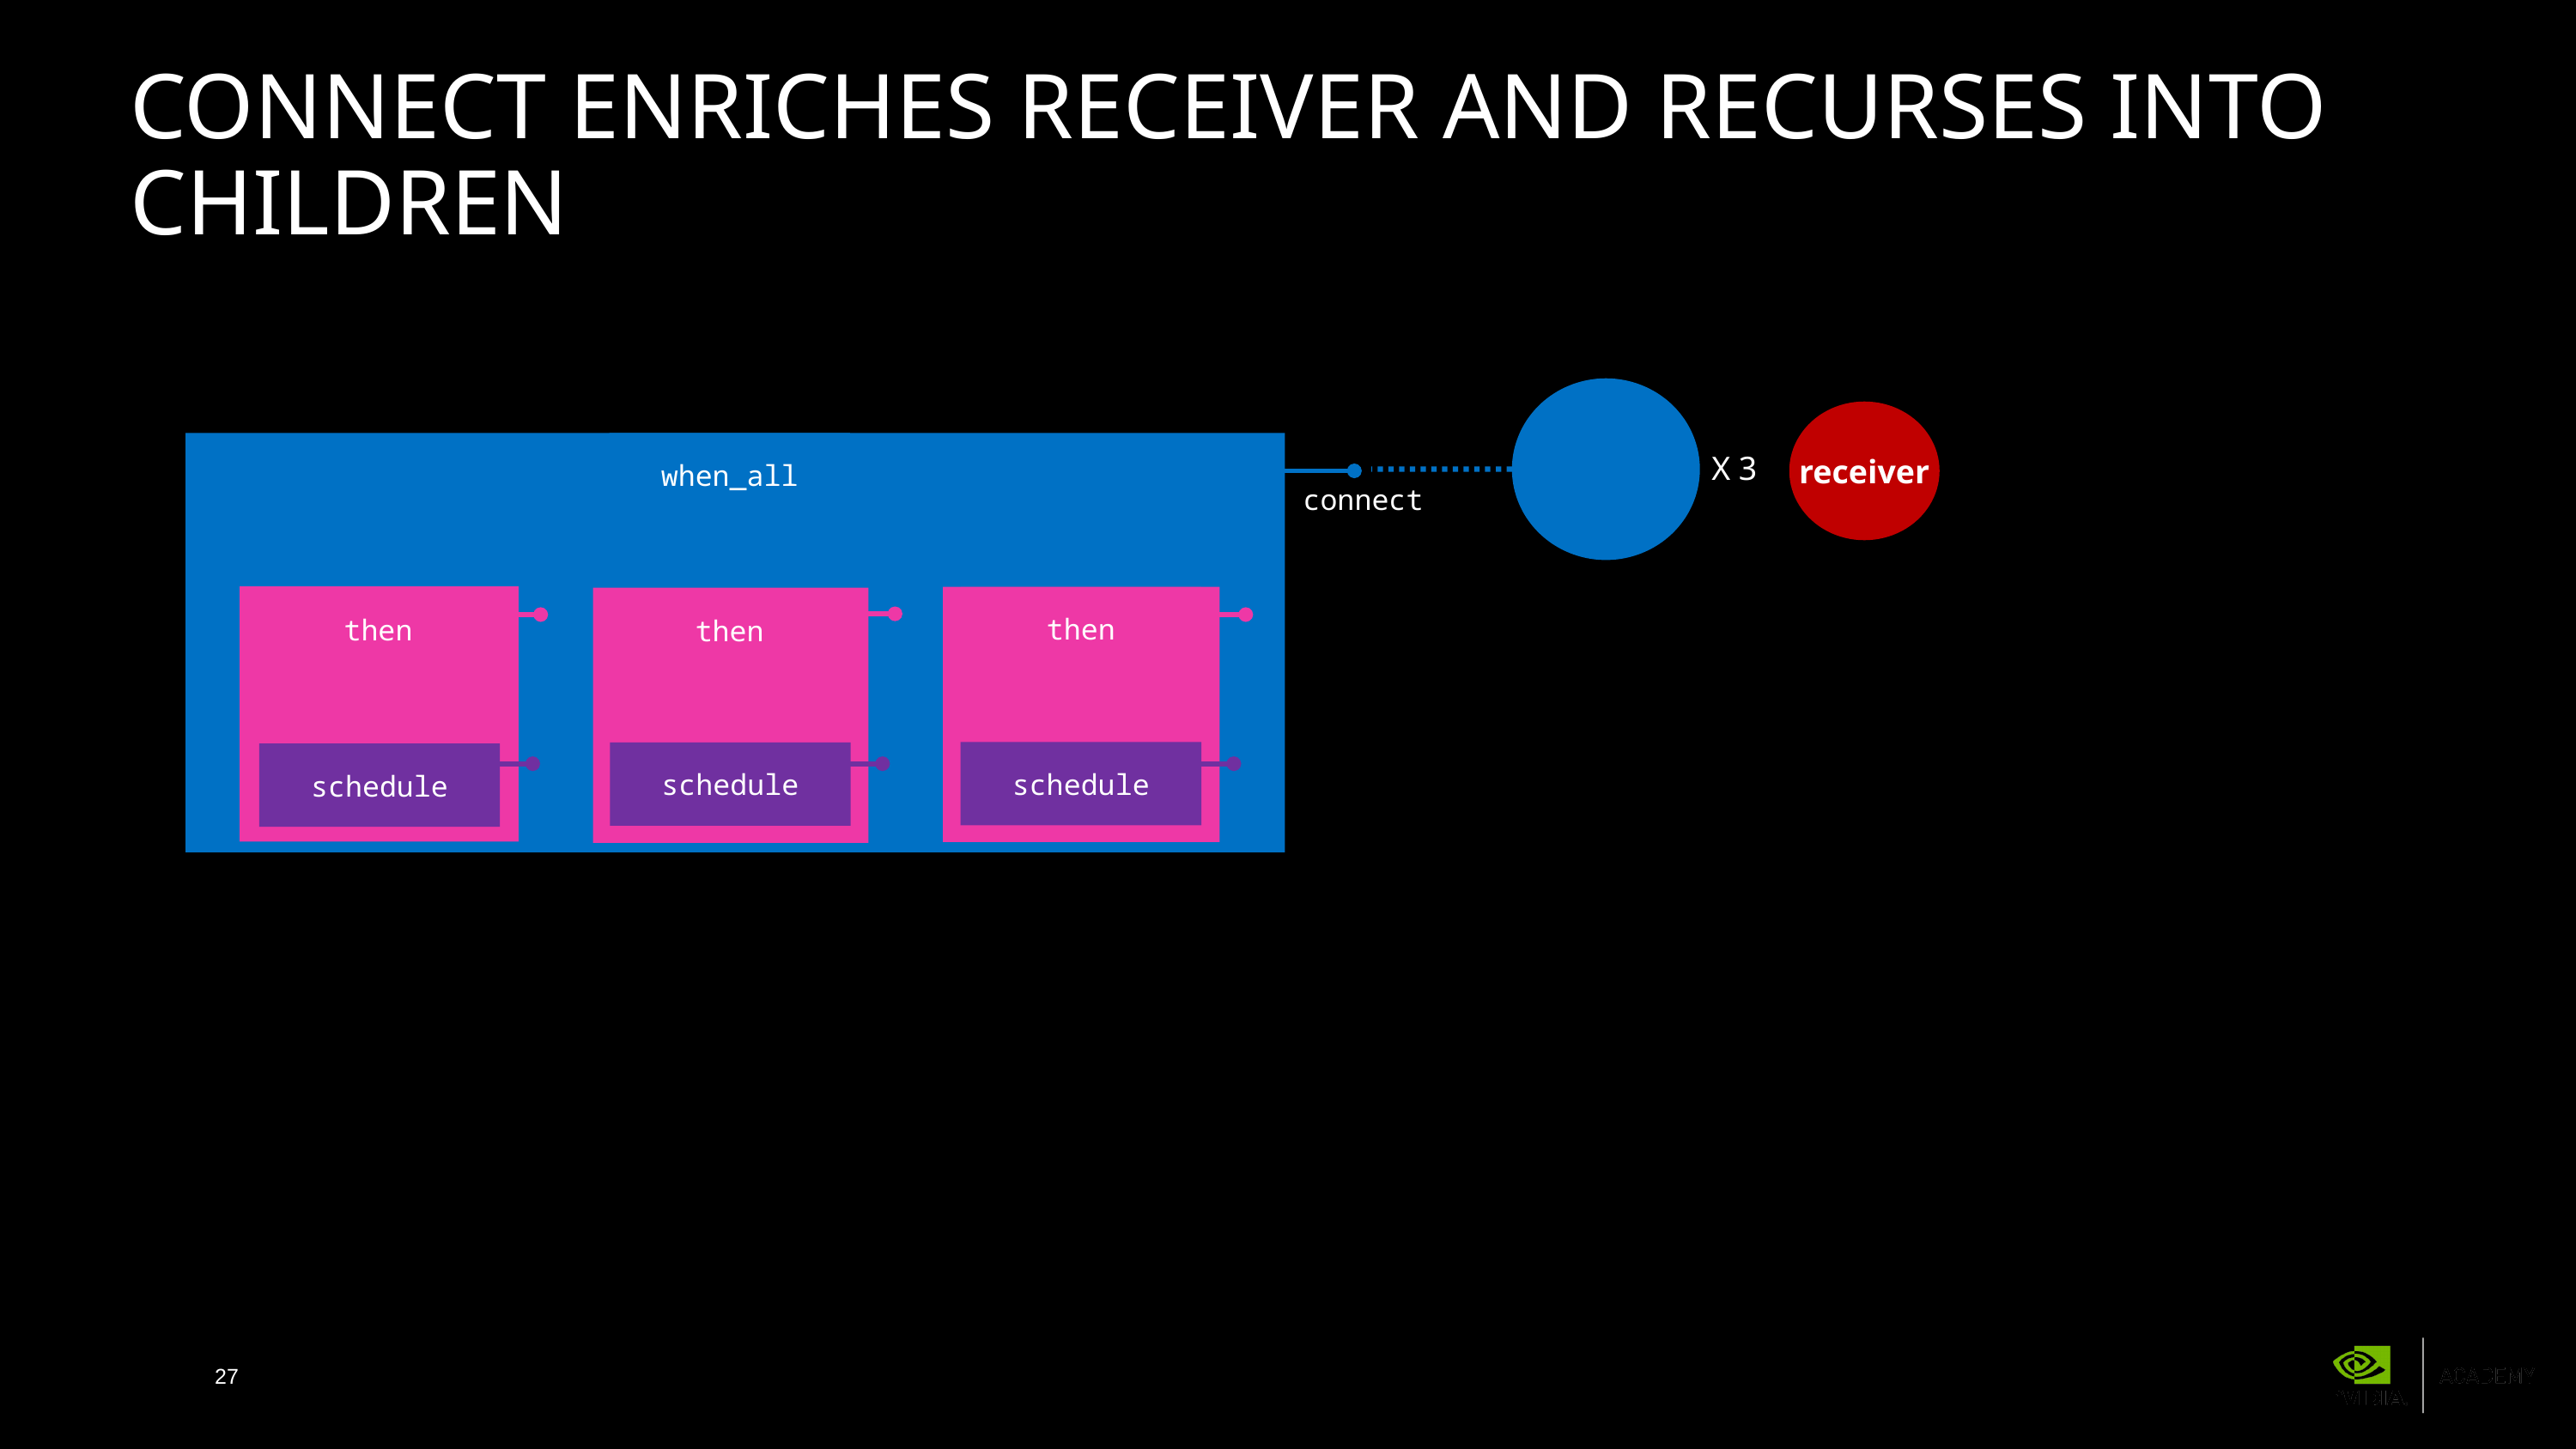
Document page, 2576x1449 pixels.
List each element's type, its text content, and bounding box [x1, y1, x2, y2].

text_box receiver [1792, 399, 1941, 543]
slide_number 27 [202, 1337, 782, 1414]
text_box [1510, 376, 1698, 562]
text_box X 3 [1638, 445, 1830, 495]
picture [2301, 1319, 2561, 1432]
title Connect enriches receiver and recurses into children [116, 122, 2459, 262]
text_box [185, 433, 1442, 853]
